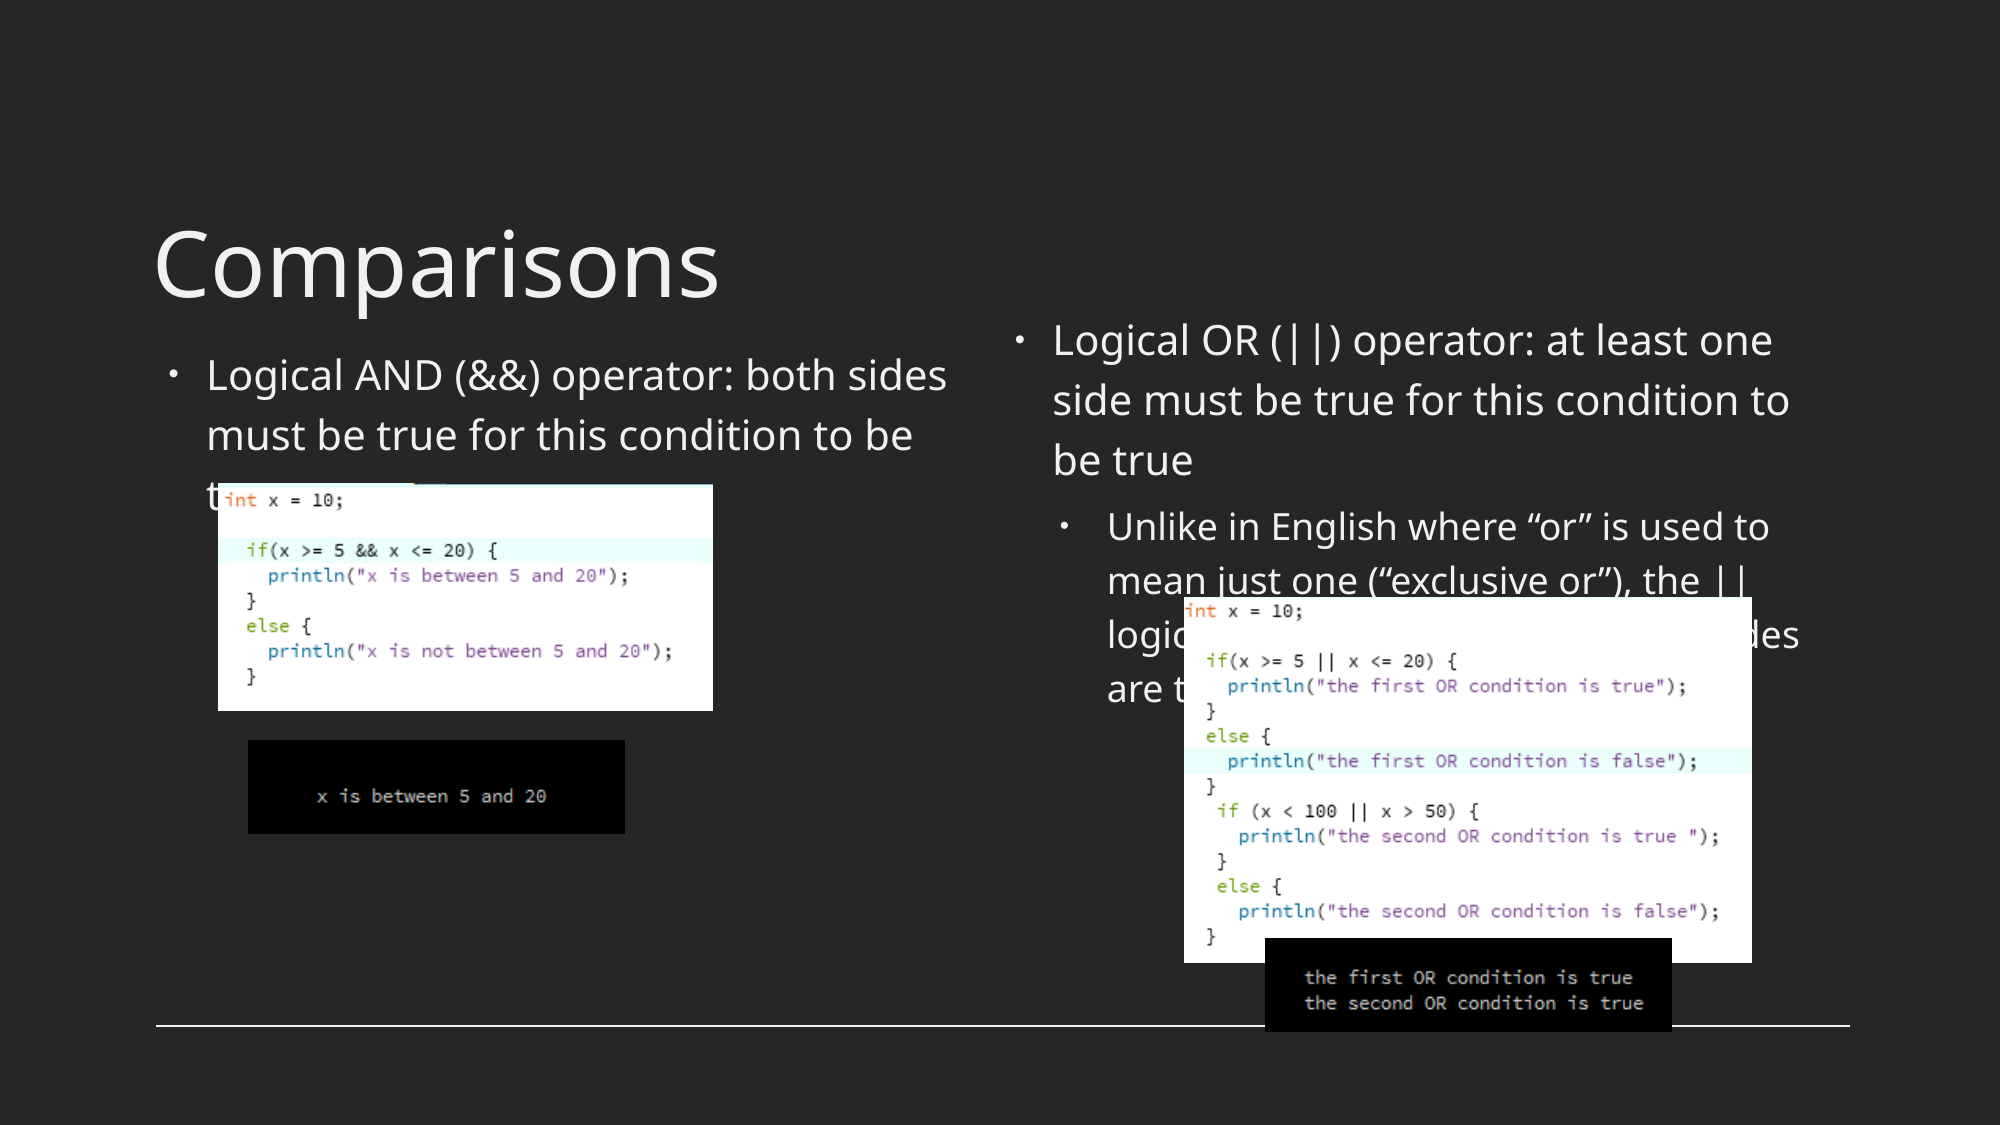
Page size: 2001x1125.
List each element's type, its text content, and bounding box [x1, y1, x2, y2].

picture [218, 483, 713, 711]
list Logical AND (&&) operator: both sides must be true for this condition to be true. [153, 331, 975, 864]
list Logical OR (||) operator: at least one side must be true for this condition to be true Unlike in English where “or” is used to mean just one (“exclusive or”), the || logical operator is still true if both sides are true! [999, 296, 1826, 829]
picture [1184, 597, 1752, 1032]
title Comparisons [137, 93, 1851, 324]
picture [248, 740, 625, 834]
